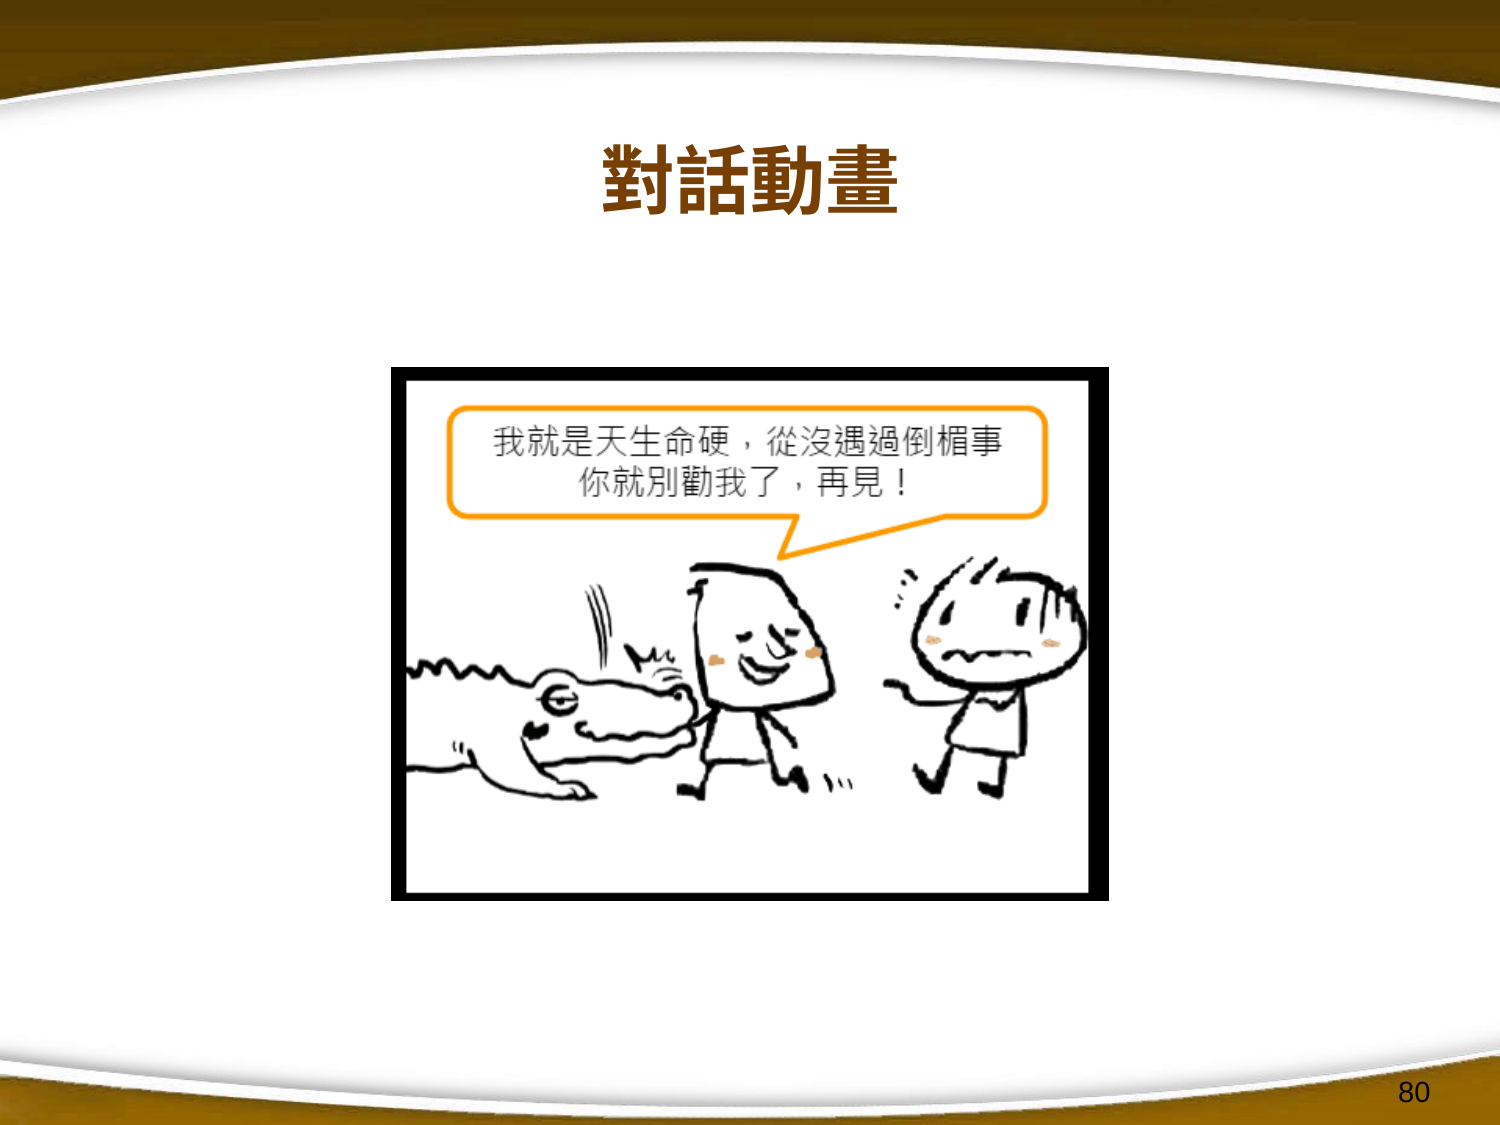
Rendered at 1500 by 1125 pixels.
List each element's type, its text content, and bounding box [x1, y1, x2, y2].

title 對話動畫 [51, 112, 1449, 246]
picture [0, 0, 1500, 1125]
slide_number ‹#› [1383, 1056, 1500, 1125]
